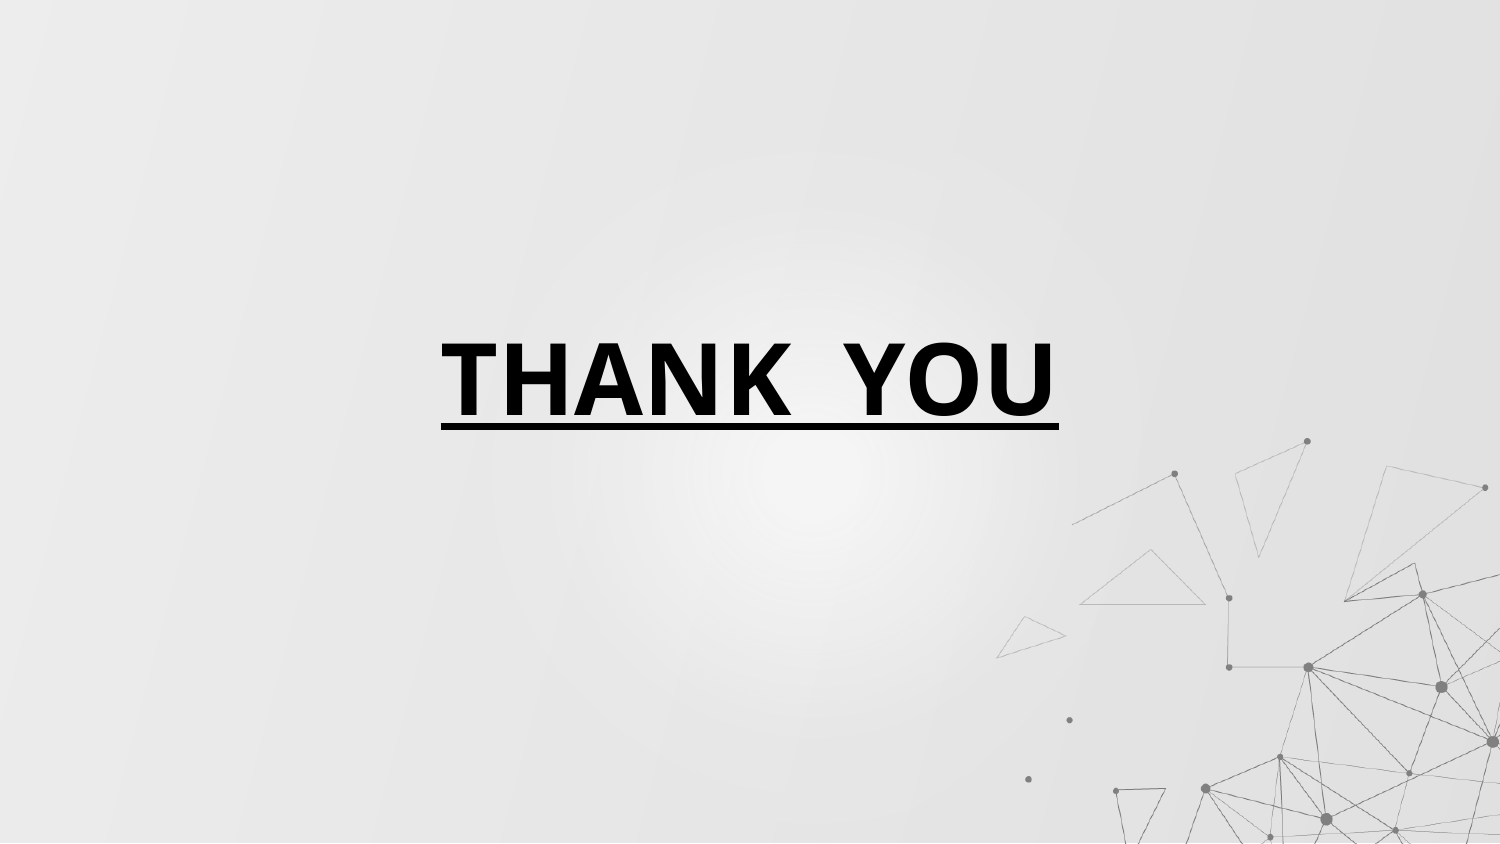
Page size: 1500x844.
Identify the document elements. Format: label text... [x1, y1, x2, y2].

title THANK YOU [322, 300, 1178, 692]
picture [0, 0, 1500, 844]
